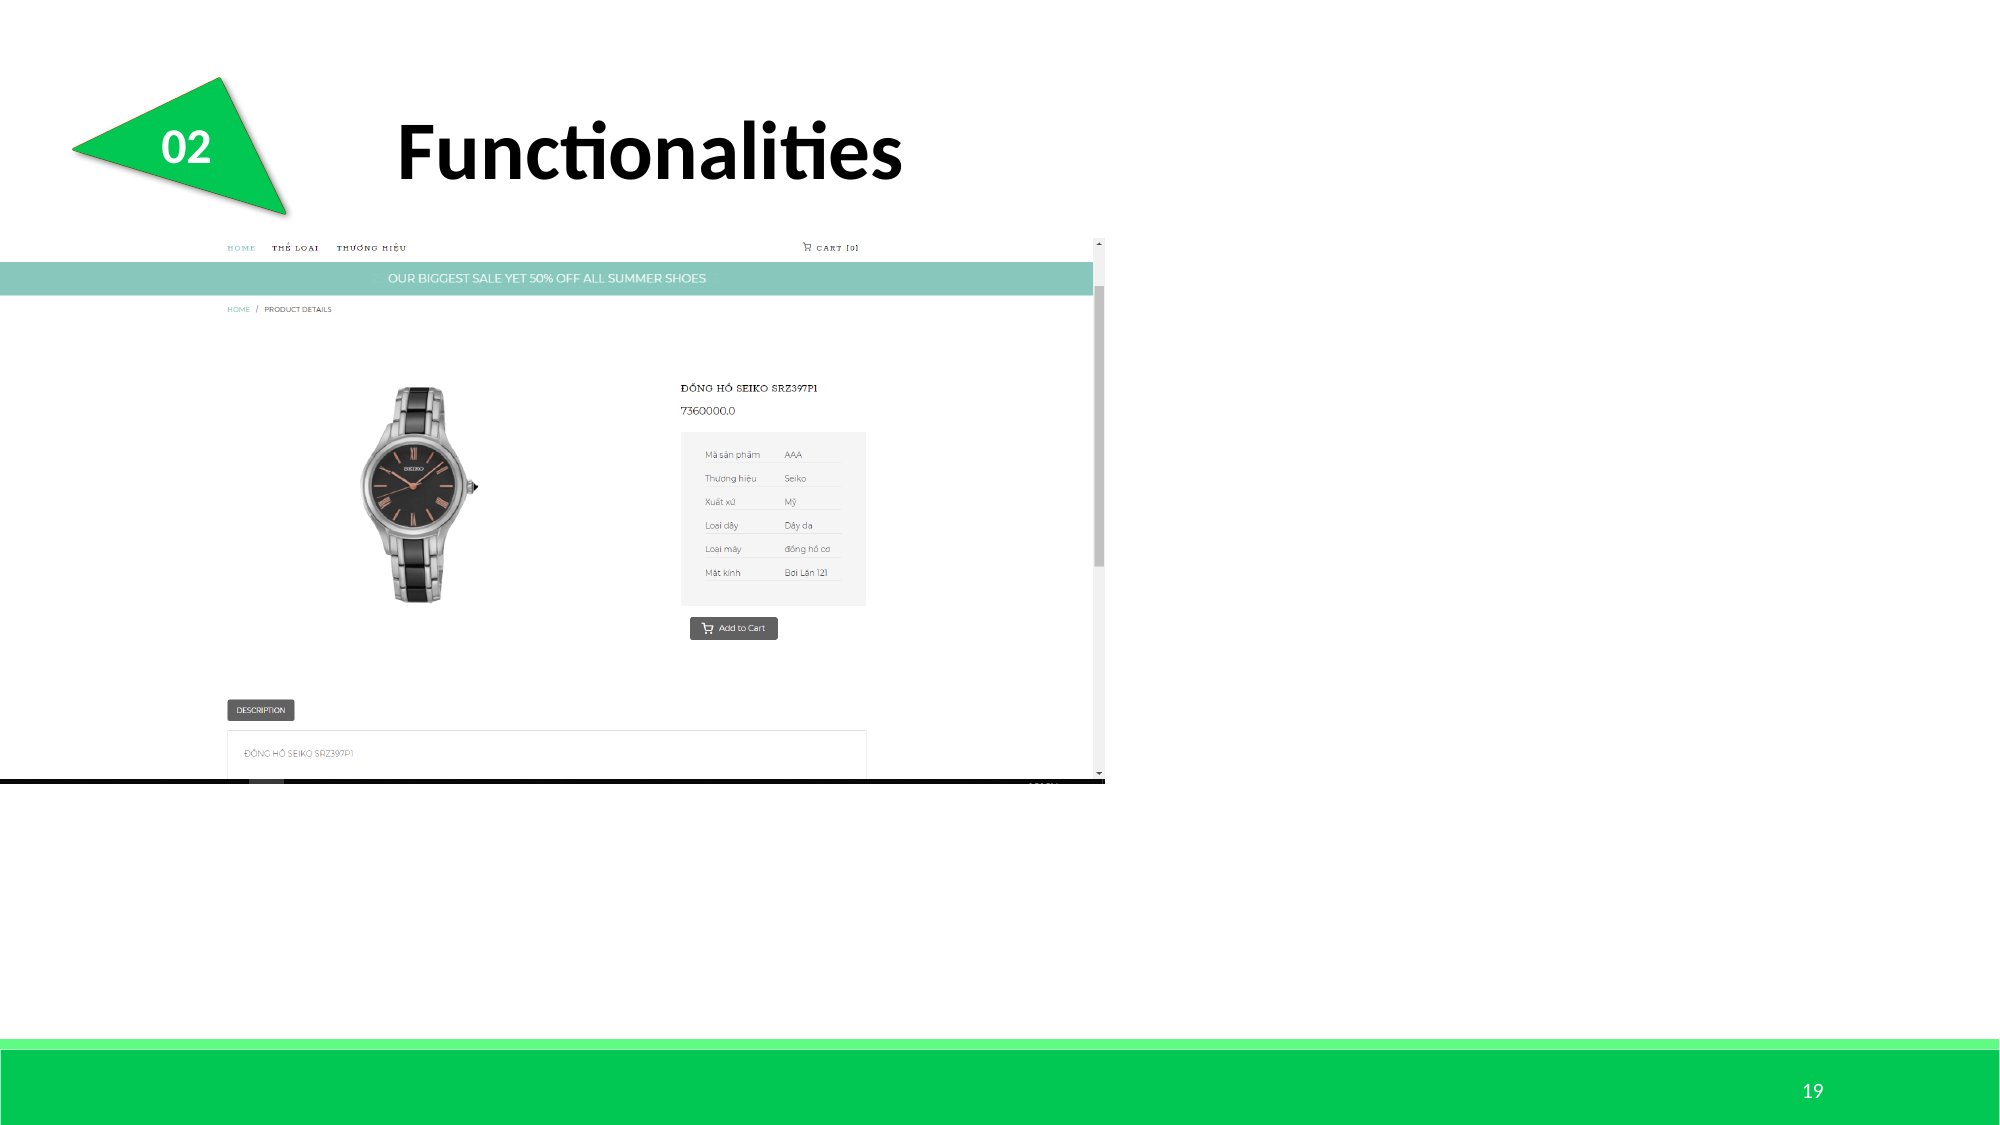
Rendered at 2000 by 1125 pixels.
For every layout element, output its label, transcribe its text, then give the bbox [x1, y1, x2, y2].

text_box 02 [145, 105, 228, 182]
slide_number 19 [1623, 1059, 1839, 1120]
picture [0, 238, 1105, 784]
text_box Functionalities [251, 88, 1052, 205]
text_box [73, 114, 145, 172]
text_box [164, 78, 286, 214]
